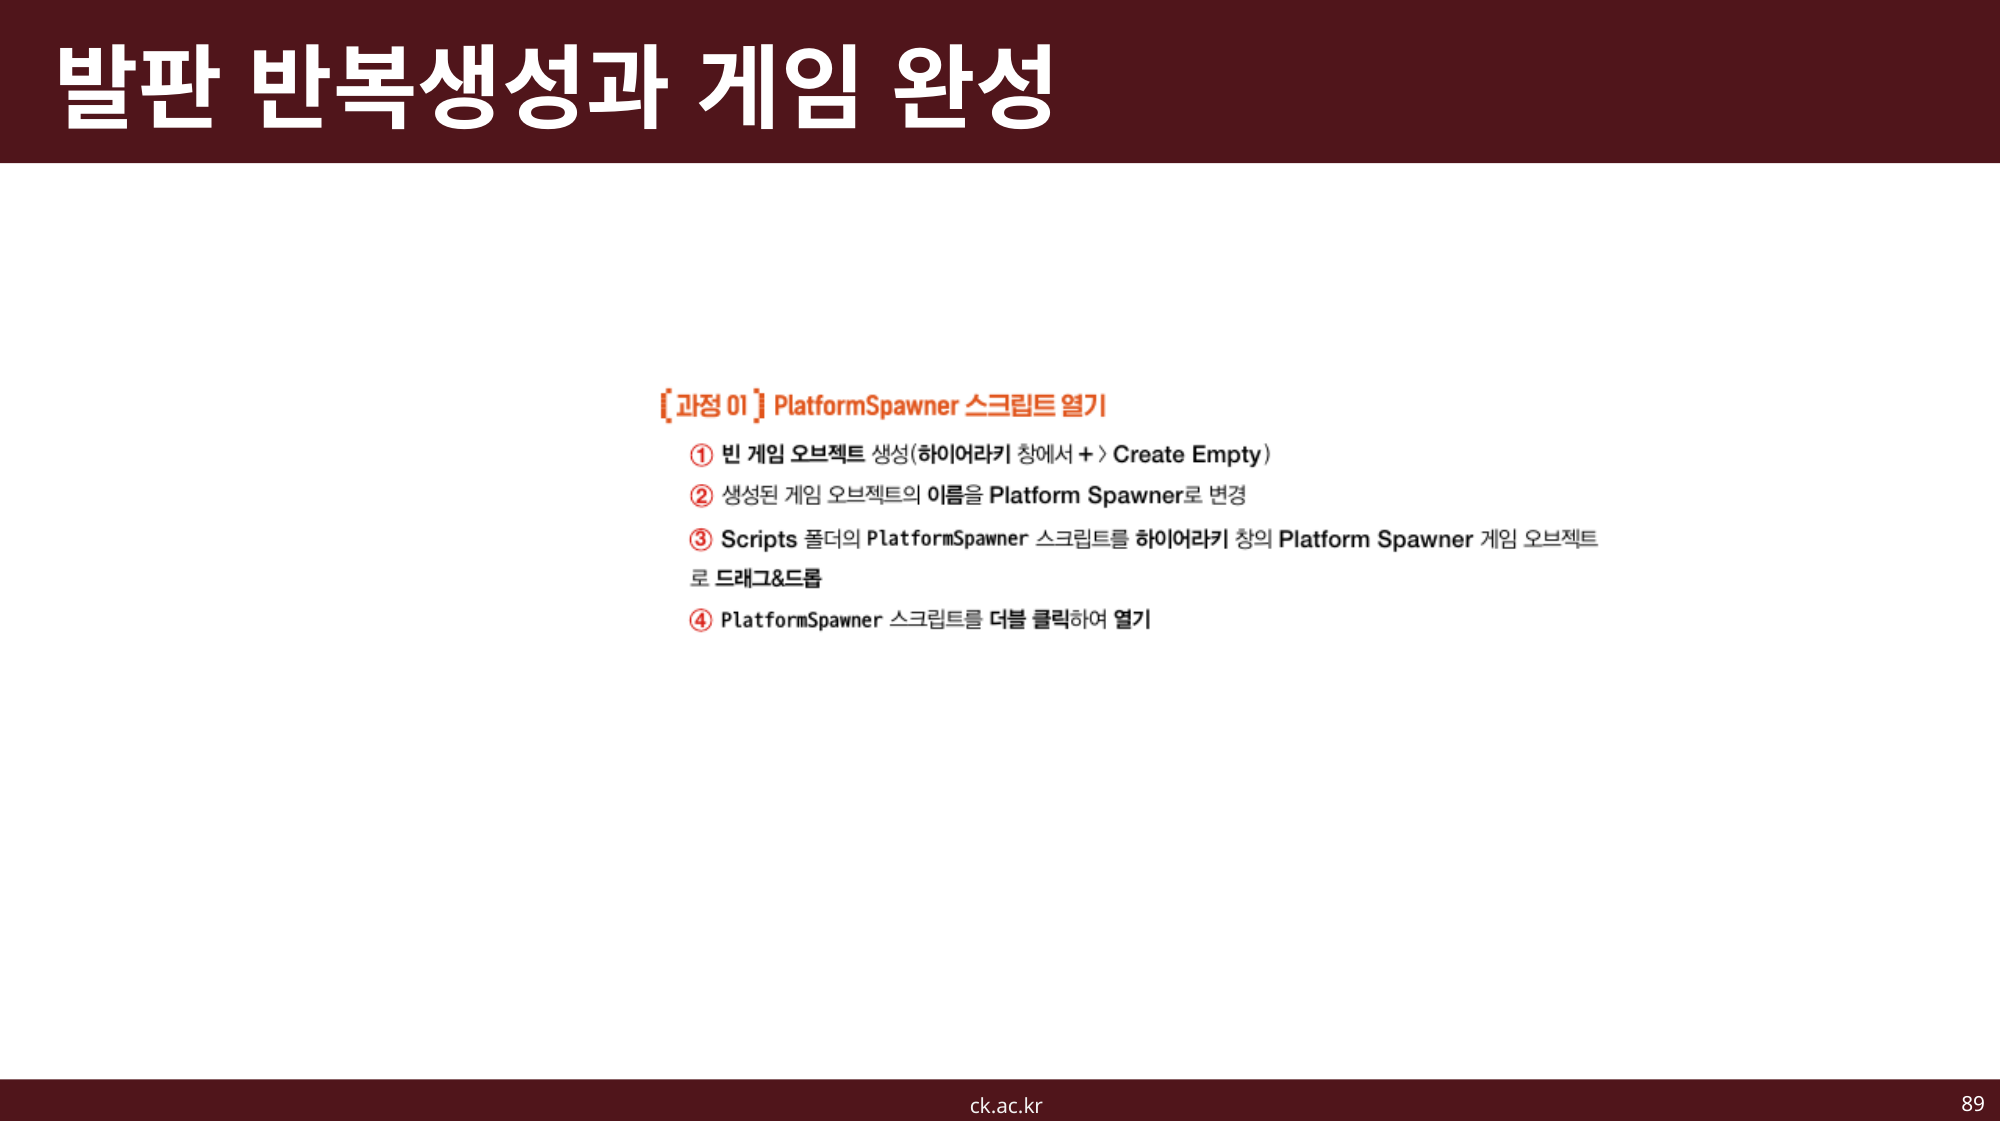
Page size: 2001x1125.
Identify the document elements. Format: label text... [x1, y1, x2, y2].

footer ck.ac.kr [949, 1084, 1064, 1125]
title 발판 반복생성과 게임 완성 [39, 34, 1289, 149]
picture [630, 373, 1625, 667]
slide_number 89 [1911, 1083, 2000, 1125]
